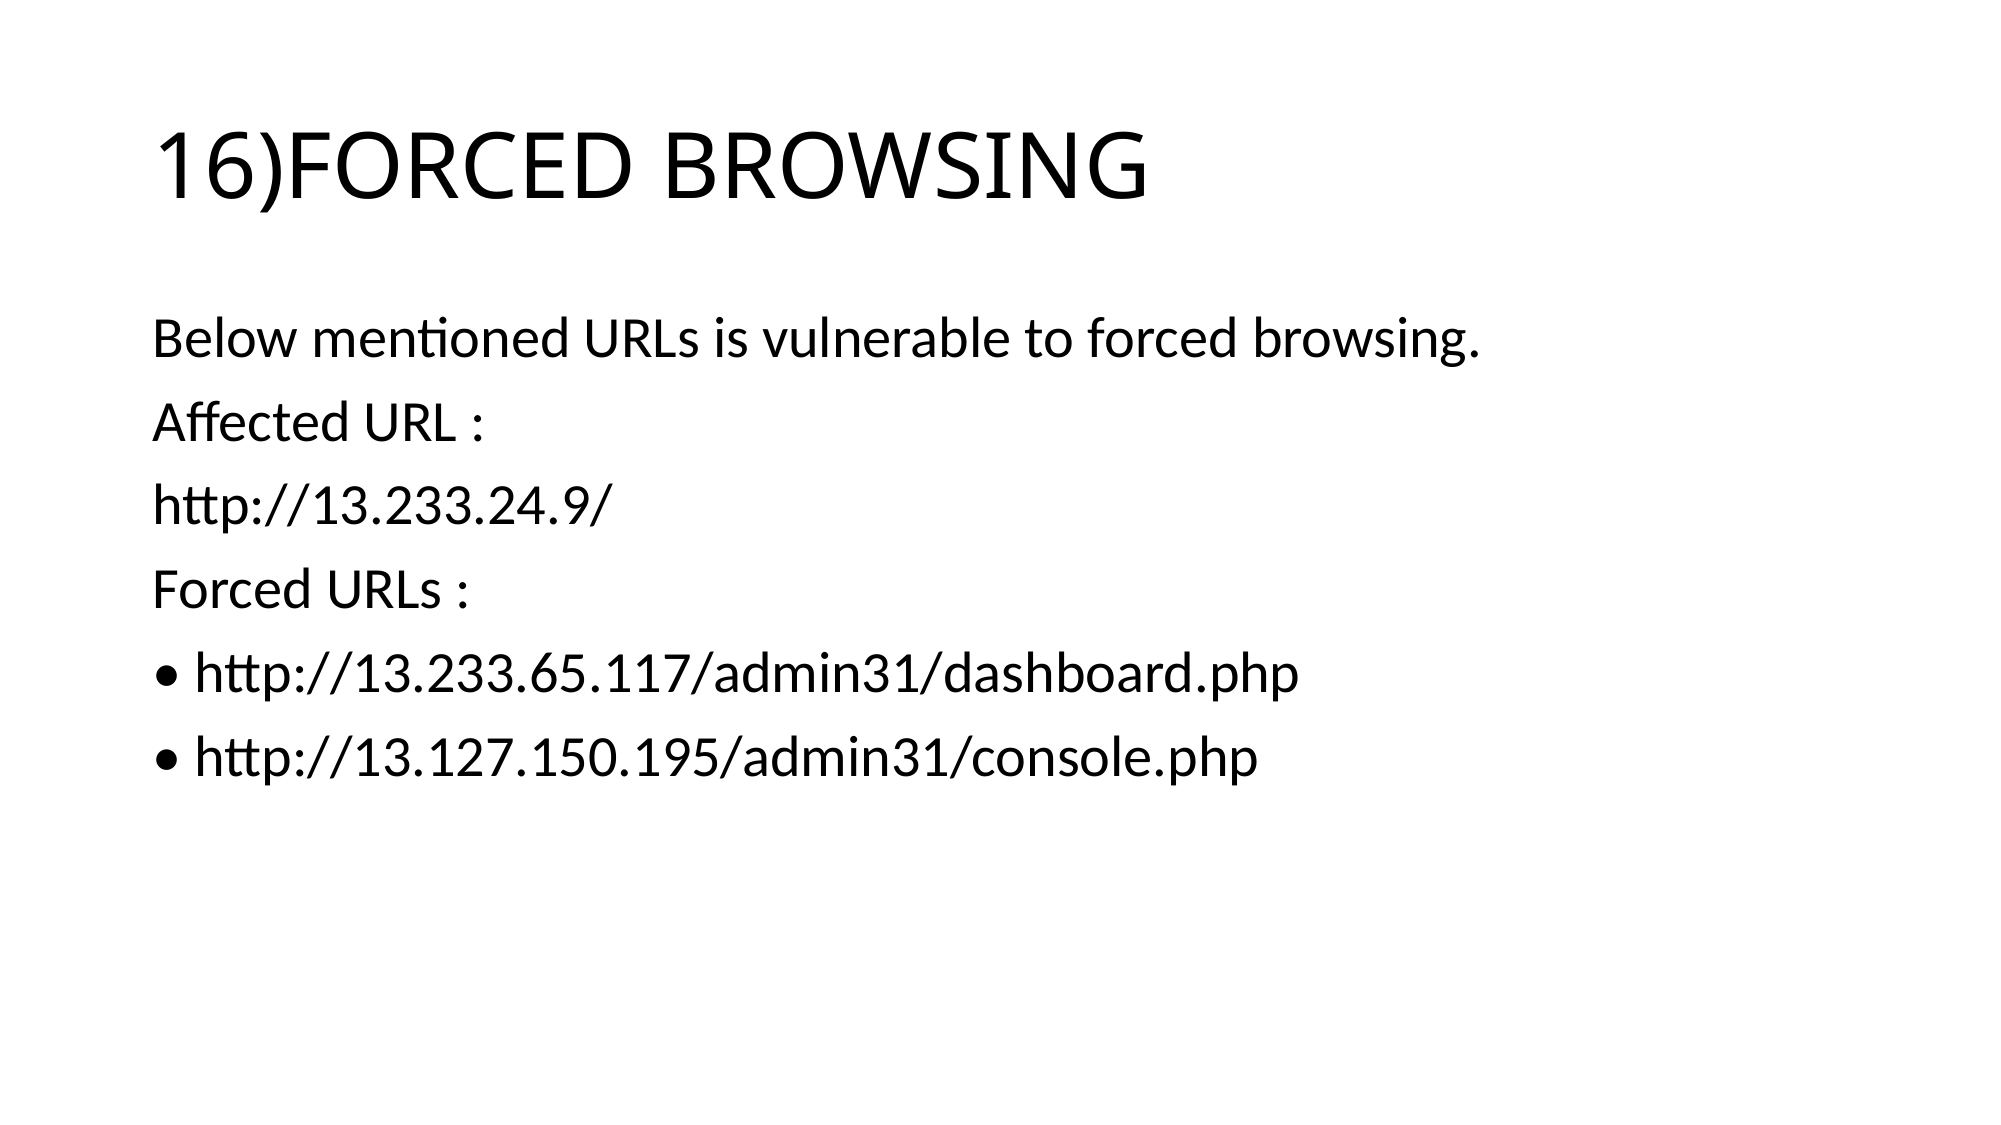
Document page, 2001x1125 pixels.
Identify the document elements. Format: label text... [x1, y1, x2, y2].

list Below mentioned URLs is vulnerable to forced browsing. Affected URL : http://13.233.24.9/ Forced URLs : • http://13.233.65.117/admin31/dashboard.php • http://13.127.150.195/admin31/console.php [137, 299, 1863, 1014]
title 16)FORCED BROWSING [137, 59, 1863, 278]
